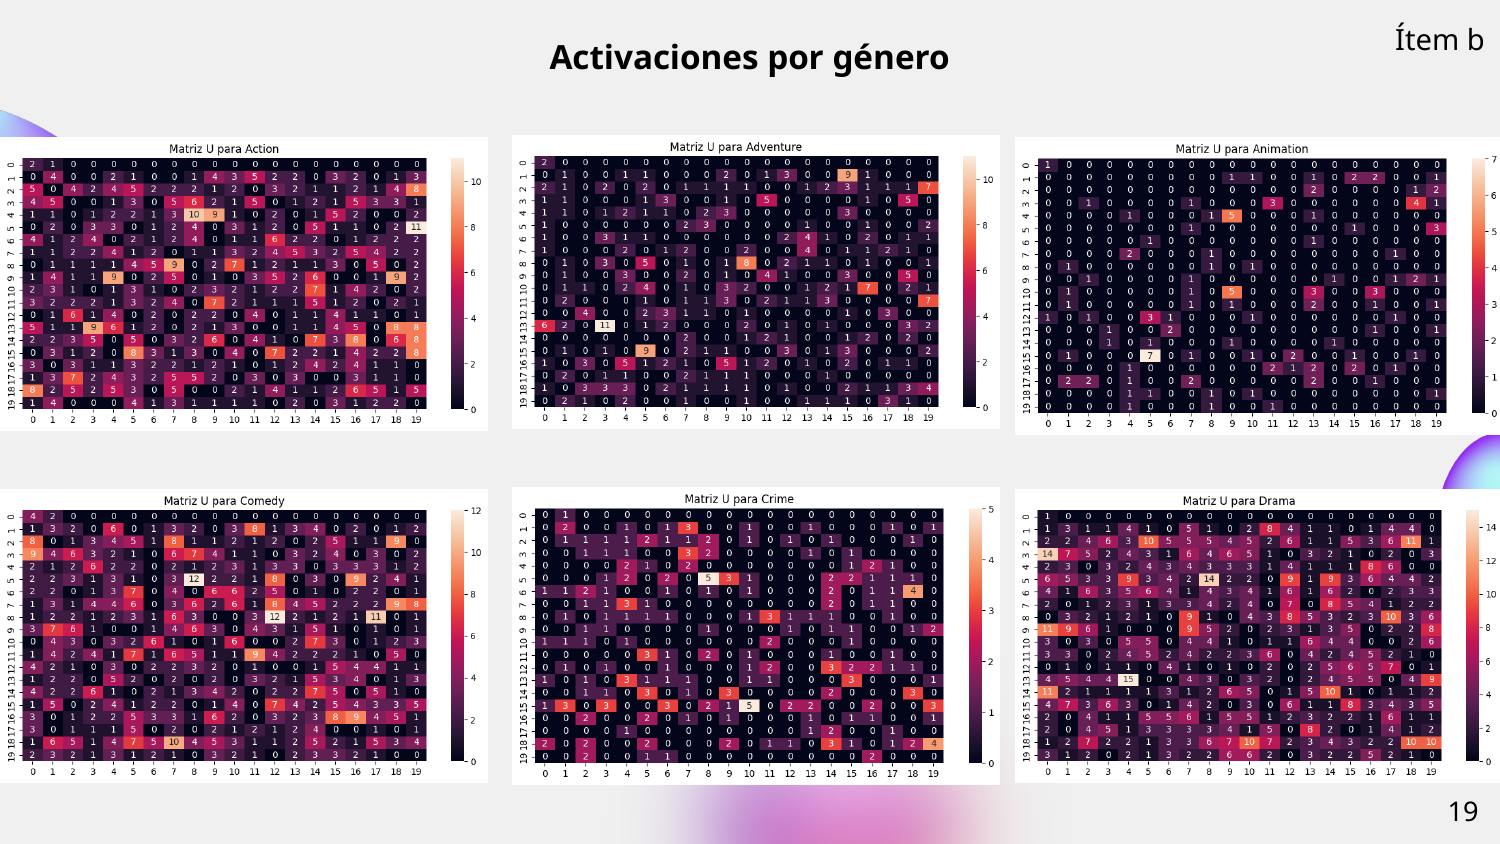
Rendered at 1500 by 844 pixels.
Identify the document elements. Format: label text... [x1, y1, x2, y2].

text_box Ítem b [1055, 6, 1500, 72]
text_box Activaciones por género [380, 21, 1120, 92]
picture [0, 488, 488, 783]
slide_number ‹#› [1403, 791, 1494, 844]
picture [511, 135, 1000, 430]
picture [511, 136, 1500, 844]
picture [0, 0, 488, 431]
